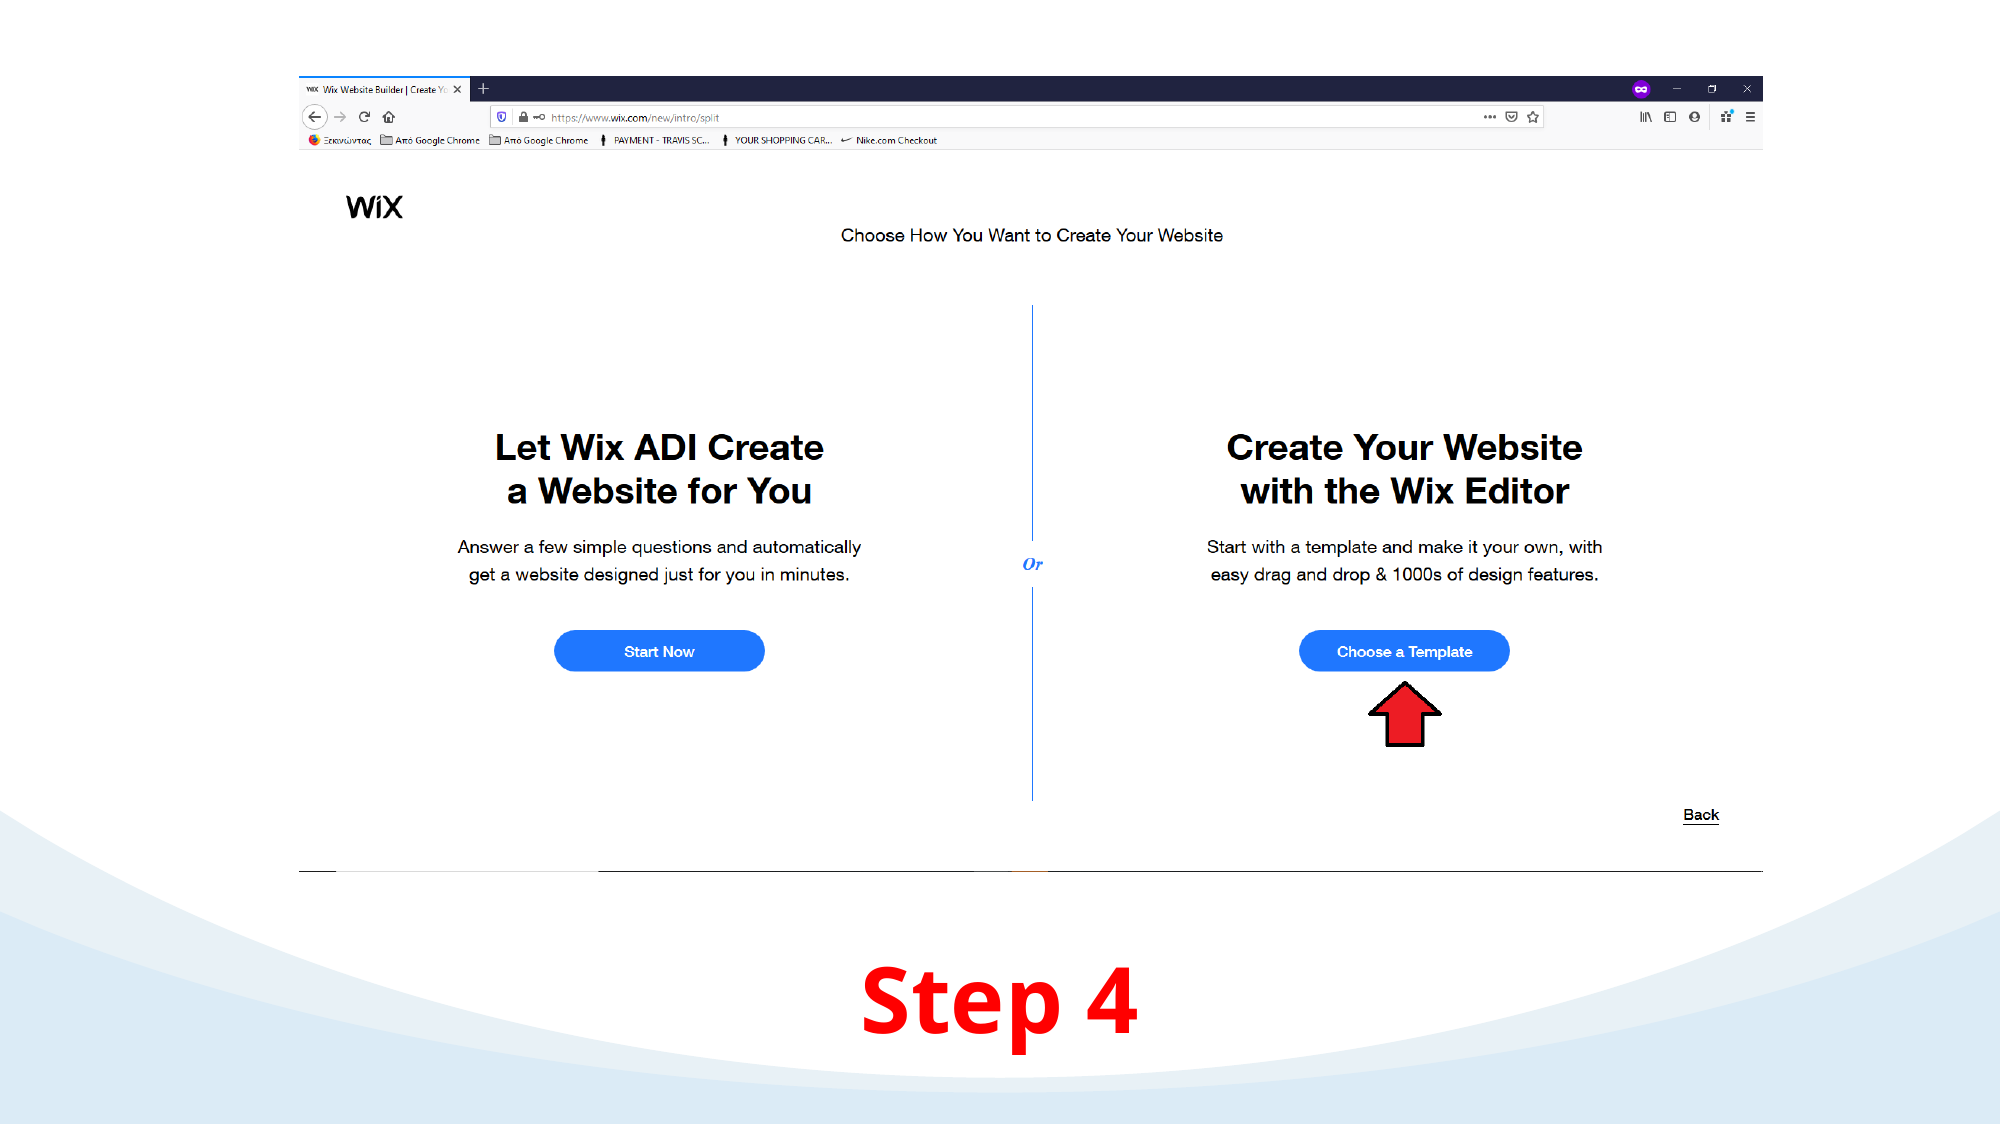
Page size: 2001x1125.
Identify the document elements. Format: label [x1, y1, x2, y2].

text_box [0, 810, 2000, 1124]
picture [299, 76, 1763, 872]
